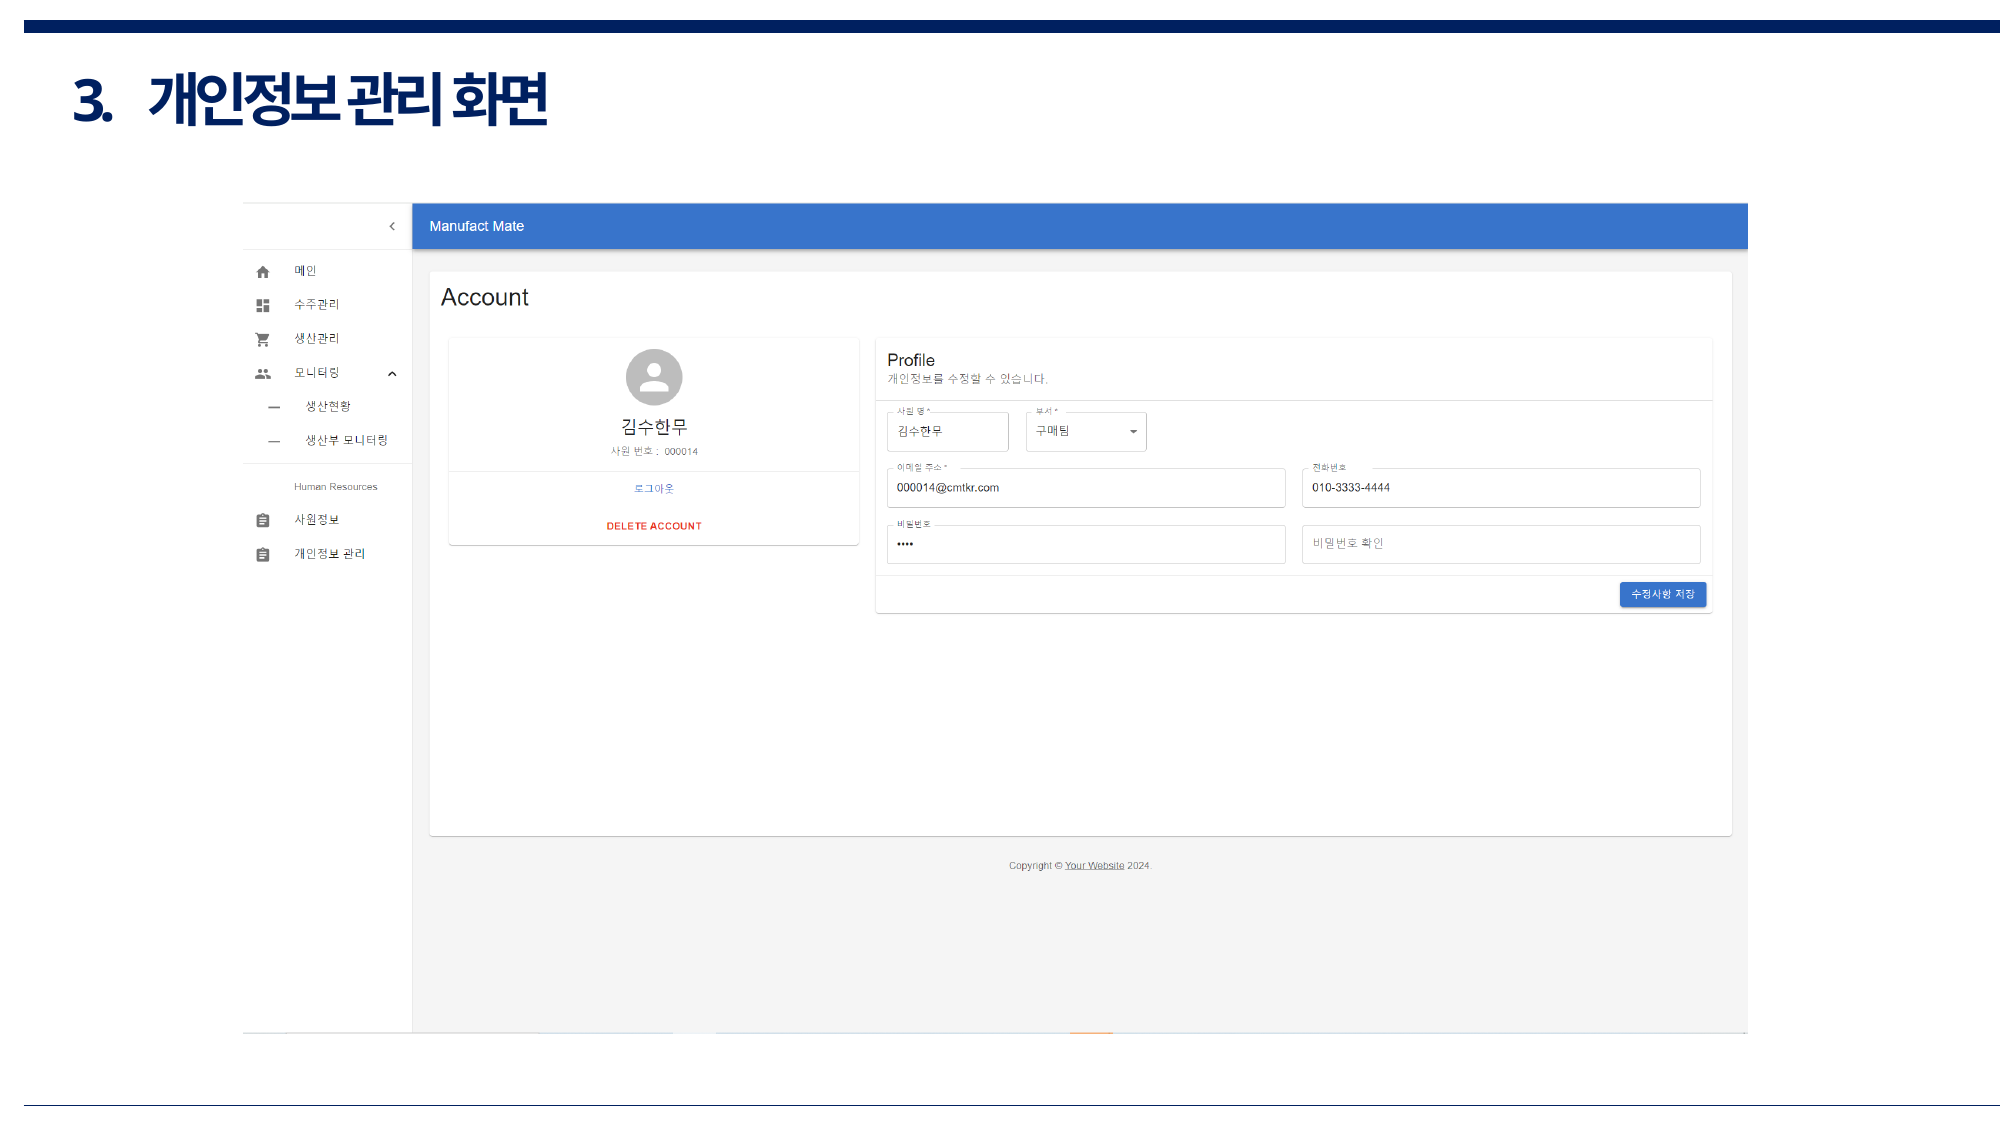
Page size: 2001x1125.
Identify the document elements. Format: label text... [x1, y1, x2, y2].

text_box 3. 개인정보 관리 화면 [57, 55, 567, 141]
picture [243, 201, 1749, 1035]
